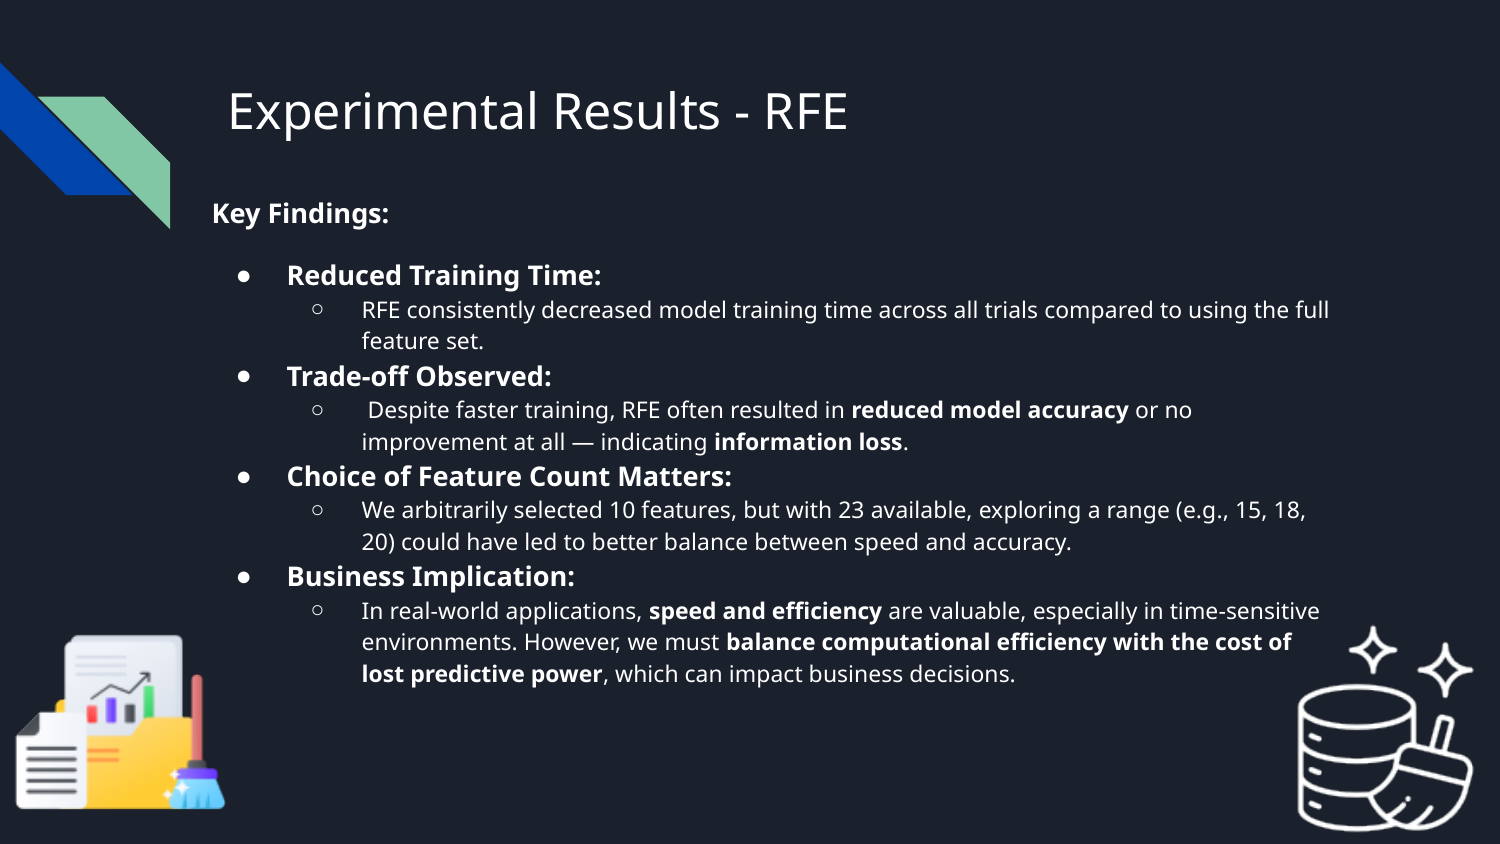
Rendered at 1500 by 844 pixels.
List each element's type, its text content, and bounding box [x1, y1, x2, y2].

picture [1274, 618, 1497, 840]
title Experimental Results - RFE [212, 64, 1368, 215]
picture [0, 601, 243, 844]
list Key Findings: Reduced Training Time: RFE consistently decreased model training time across all trials compared to using the full feature set. Trade-off Observed: Despite faster training, RFE often resulted in reduced model accuracy or no improvement at all — indicating information loss. Choice of Feature Count Matters: We arbitrarily selected 10 features, but with 23 available, exploring a range (e.g., 15, 18, 20) could have led to better balance between speed and accuracy. Business Implication: In real-world applications, speed and efficiency are valuable, especially in time-sensitive environments. However, we must balance computational efficiency with the cost of lost predictive power, which can impact business decisions. [196, 176, 1352, 654]
